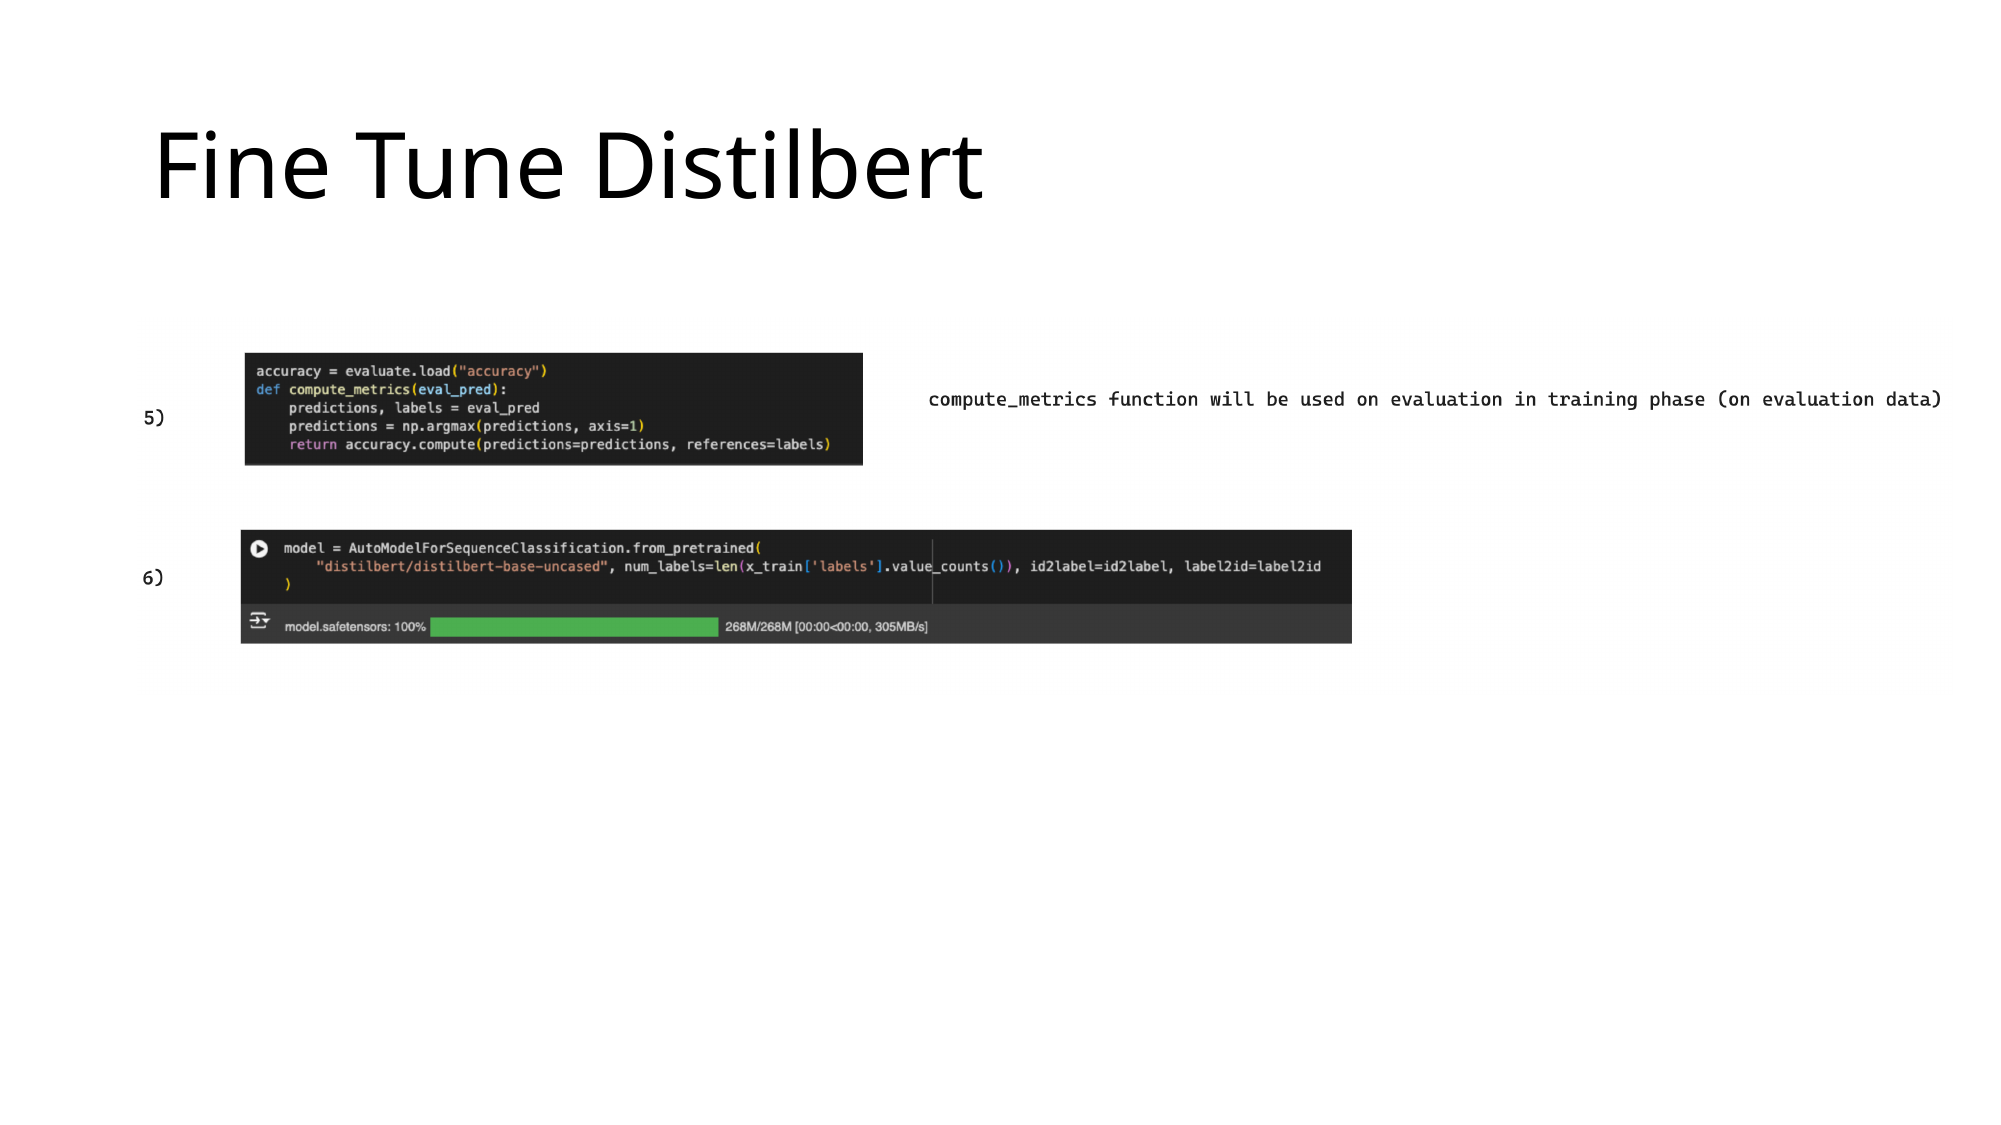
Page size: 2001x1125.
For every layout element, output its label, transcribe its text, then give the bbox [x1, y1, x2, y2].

title Fine Tune Distilbert [137, 59, 1863, 278]
picture [137, 317, 1953, 695]
